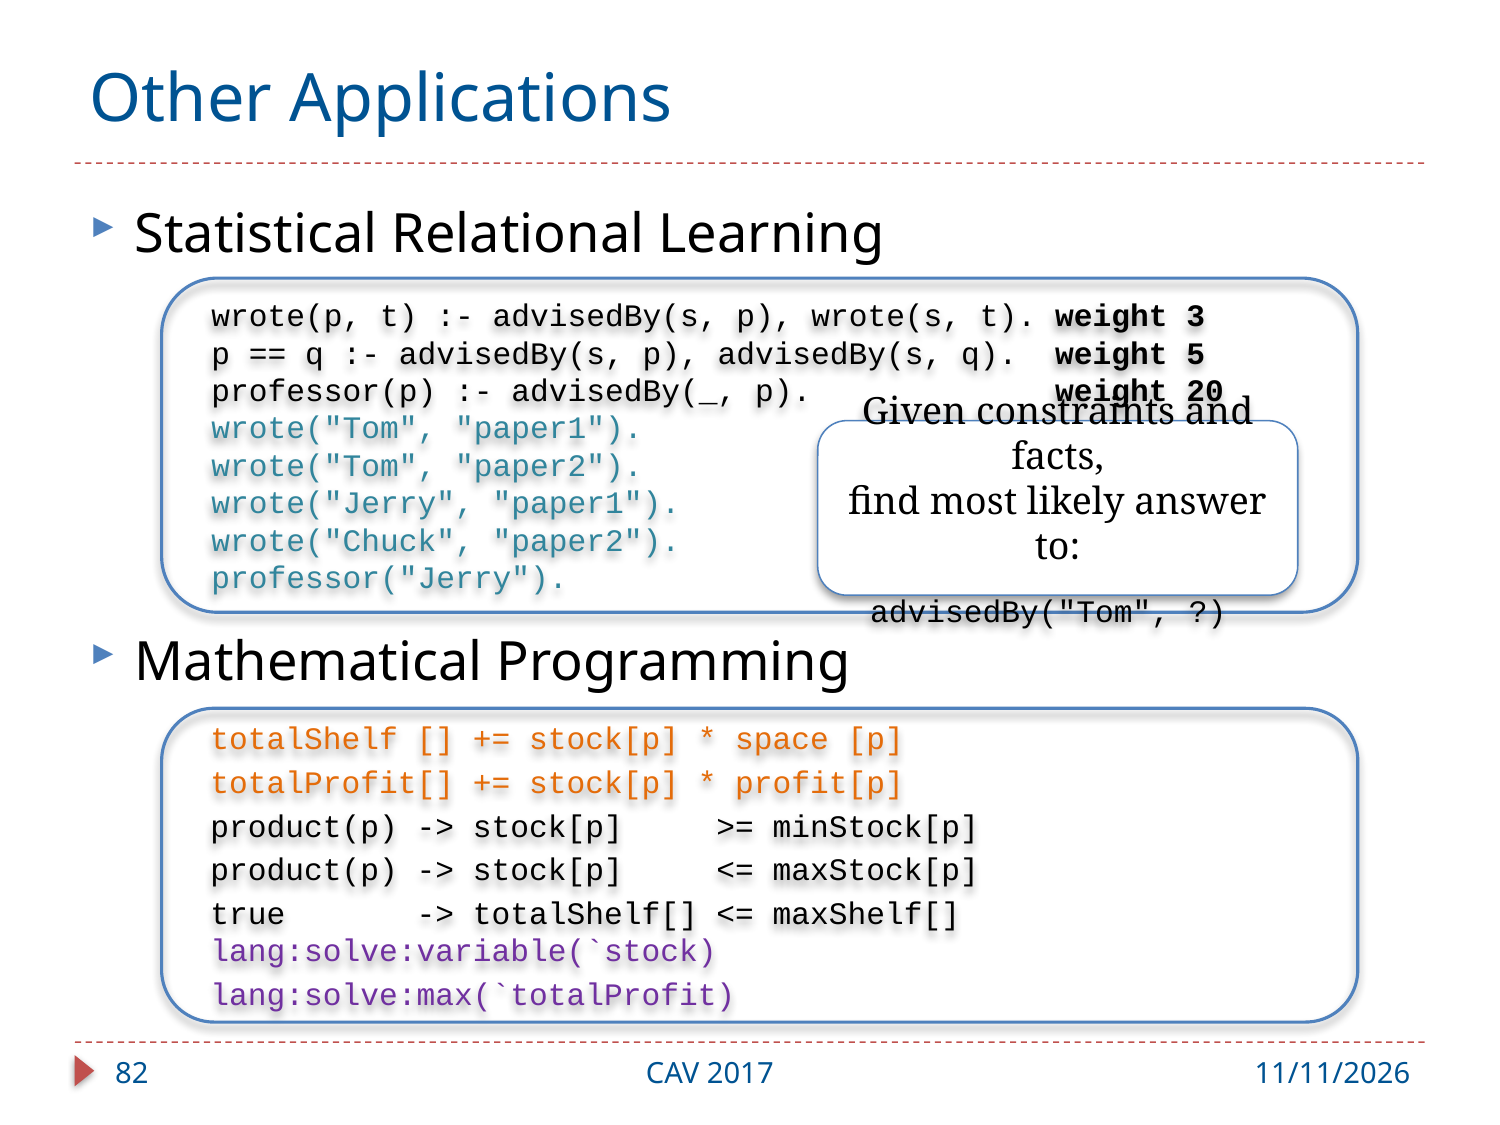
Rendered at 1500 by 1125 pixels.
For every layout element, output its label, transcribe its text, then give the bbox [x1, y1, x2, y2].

list Statistical Relational Learning Mathematical Programming [75, 191, 1425, 1002]
footer CAV 2017 [235, 1046, 1185, 1107]
text_box wrote(p, t) :- advisedBy(s, p), wrote(s, t). weight 3 p == q :- advisedBy(s, p), advisedBy(s, q). weight 5 professor(p) :- advisedBy(_, p). weight 20 wrote("Tom", "paper1"). wrote("Tom", "paper2"). wrote("Jerry", "paper1"). wrote("Chuck", "paper2"). professor("Jerry"). [160, 277, 1359, 614]
title Other Applications [75, 25, 1425, 165]
text_box totalShelf [] += stock[p] * space [p] totalProfit[] += stock[p] * profit[p] product(p) -> stock[p] >= minStock[p] product(p) -> stock[p] <= maxStock[p] true -> totalShelf[] <= maxShelf[] lang:solve:variable(`stock) lang:solve:max(`totalProfit) [160, 707, 1359, 1023]
slide_number 82 [100, 1046, 235, 1107]
text_box Given constraints and facts, find most likely answer to: advisedBy("Tom", ?) [816, 419, 1299, 596]
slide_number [1185, 1046, 1426, 1107]
